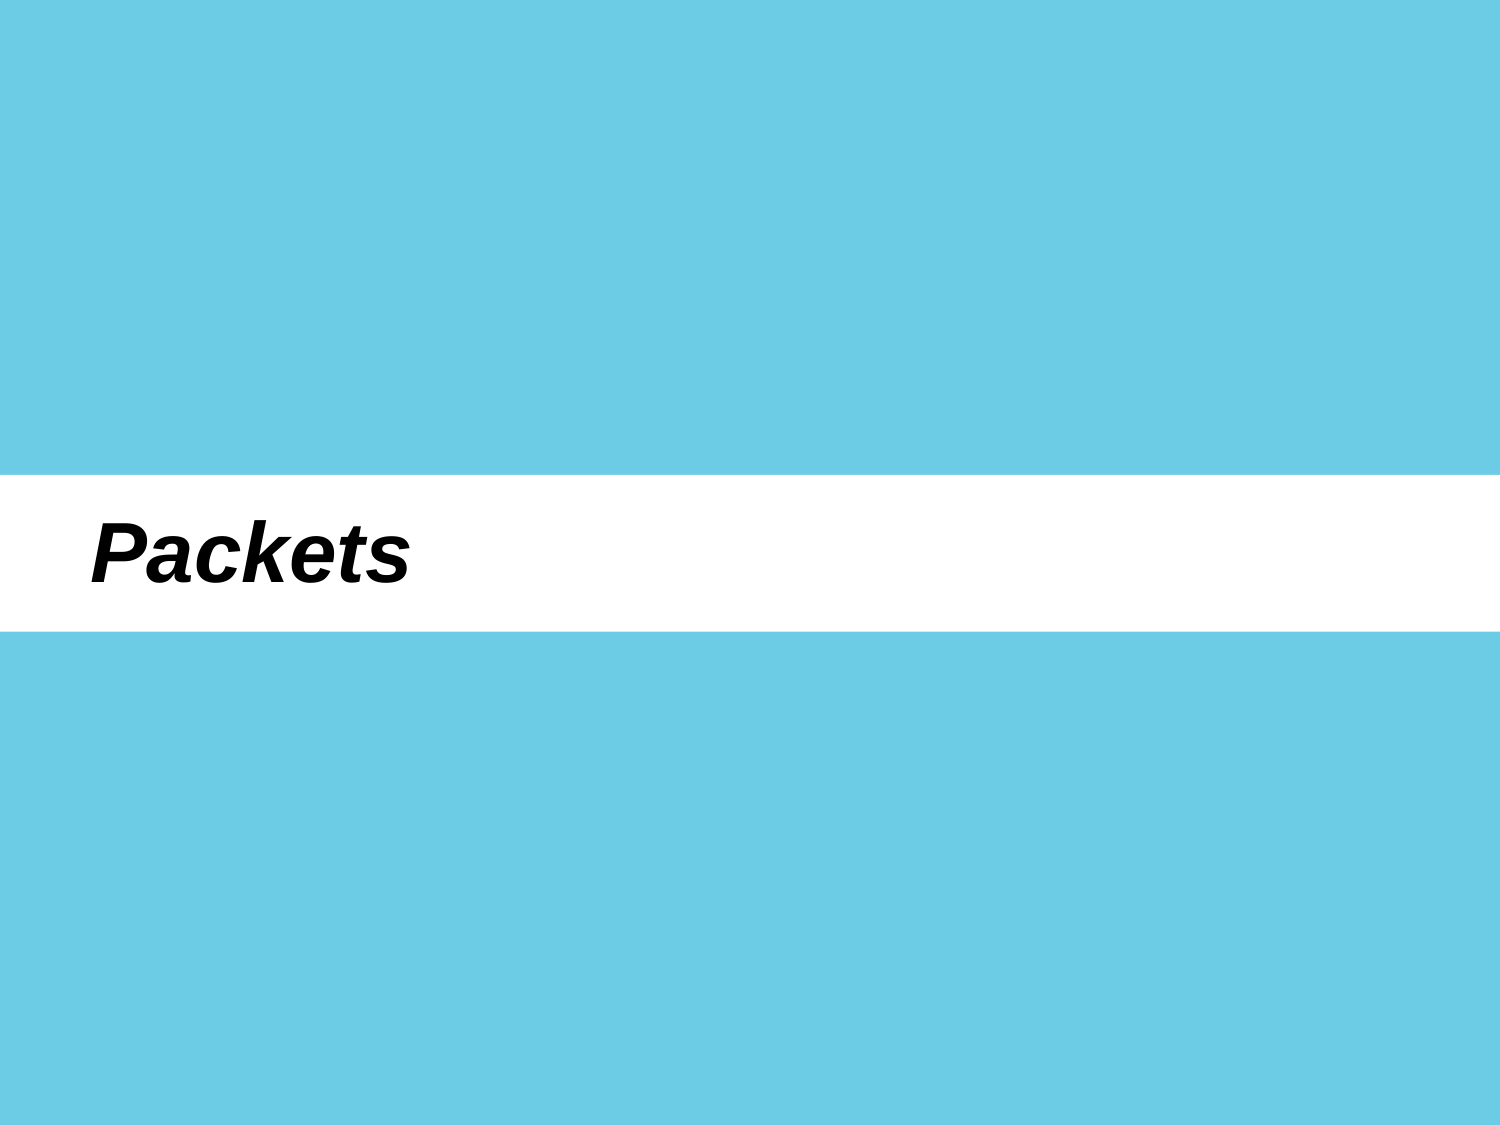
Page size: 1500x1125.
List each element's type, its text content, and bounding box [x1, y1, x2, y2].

title Packets [71, 493, 1500, 617]
